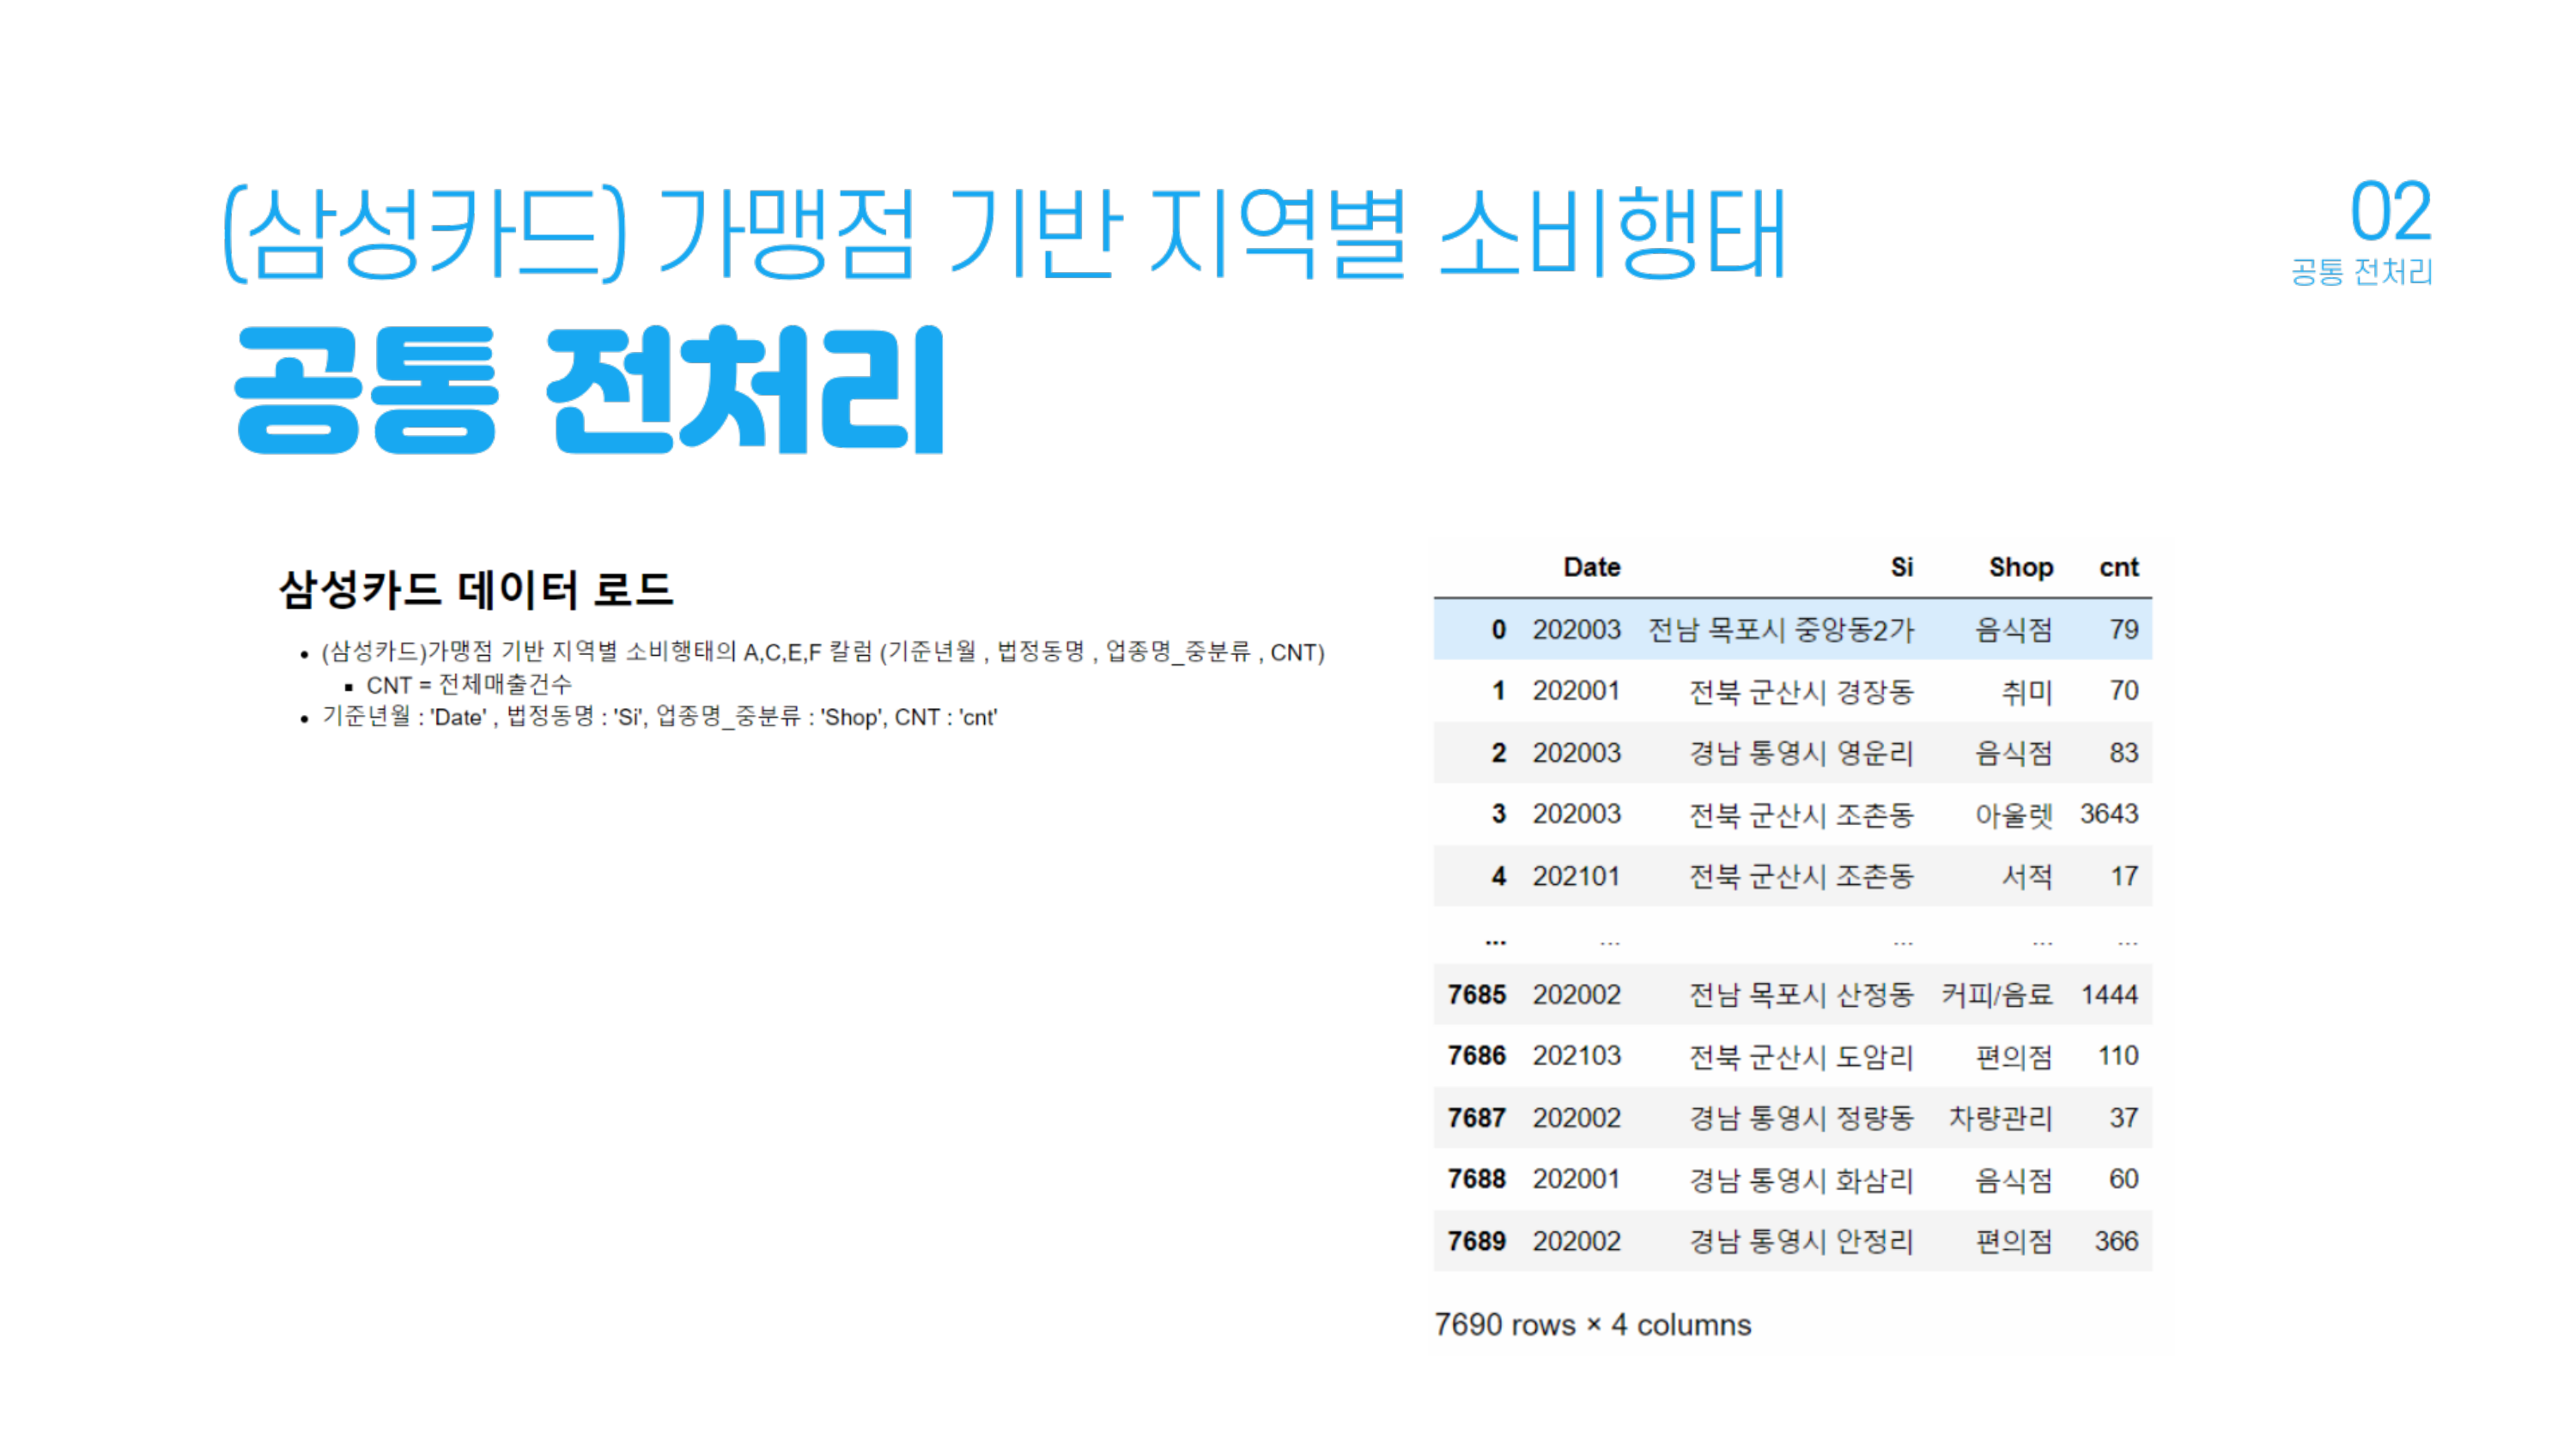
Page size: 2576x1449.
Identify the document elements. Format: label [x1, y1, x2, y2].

text_box [266, 537, 1389, 764]
picture [200, 145, 1829, 518]
picture [2032, 149, 2468, 300]
text_box [1427, 537, 2176, 1356]
